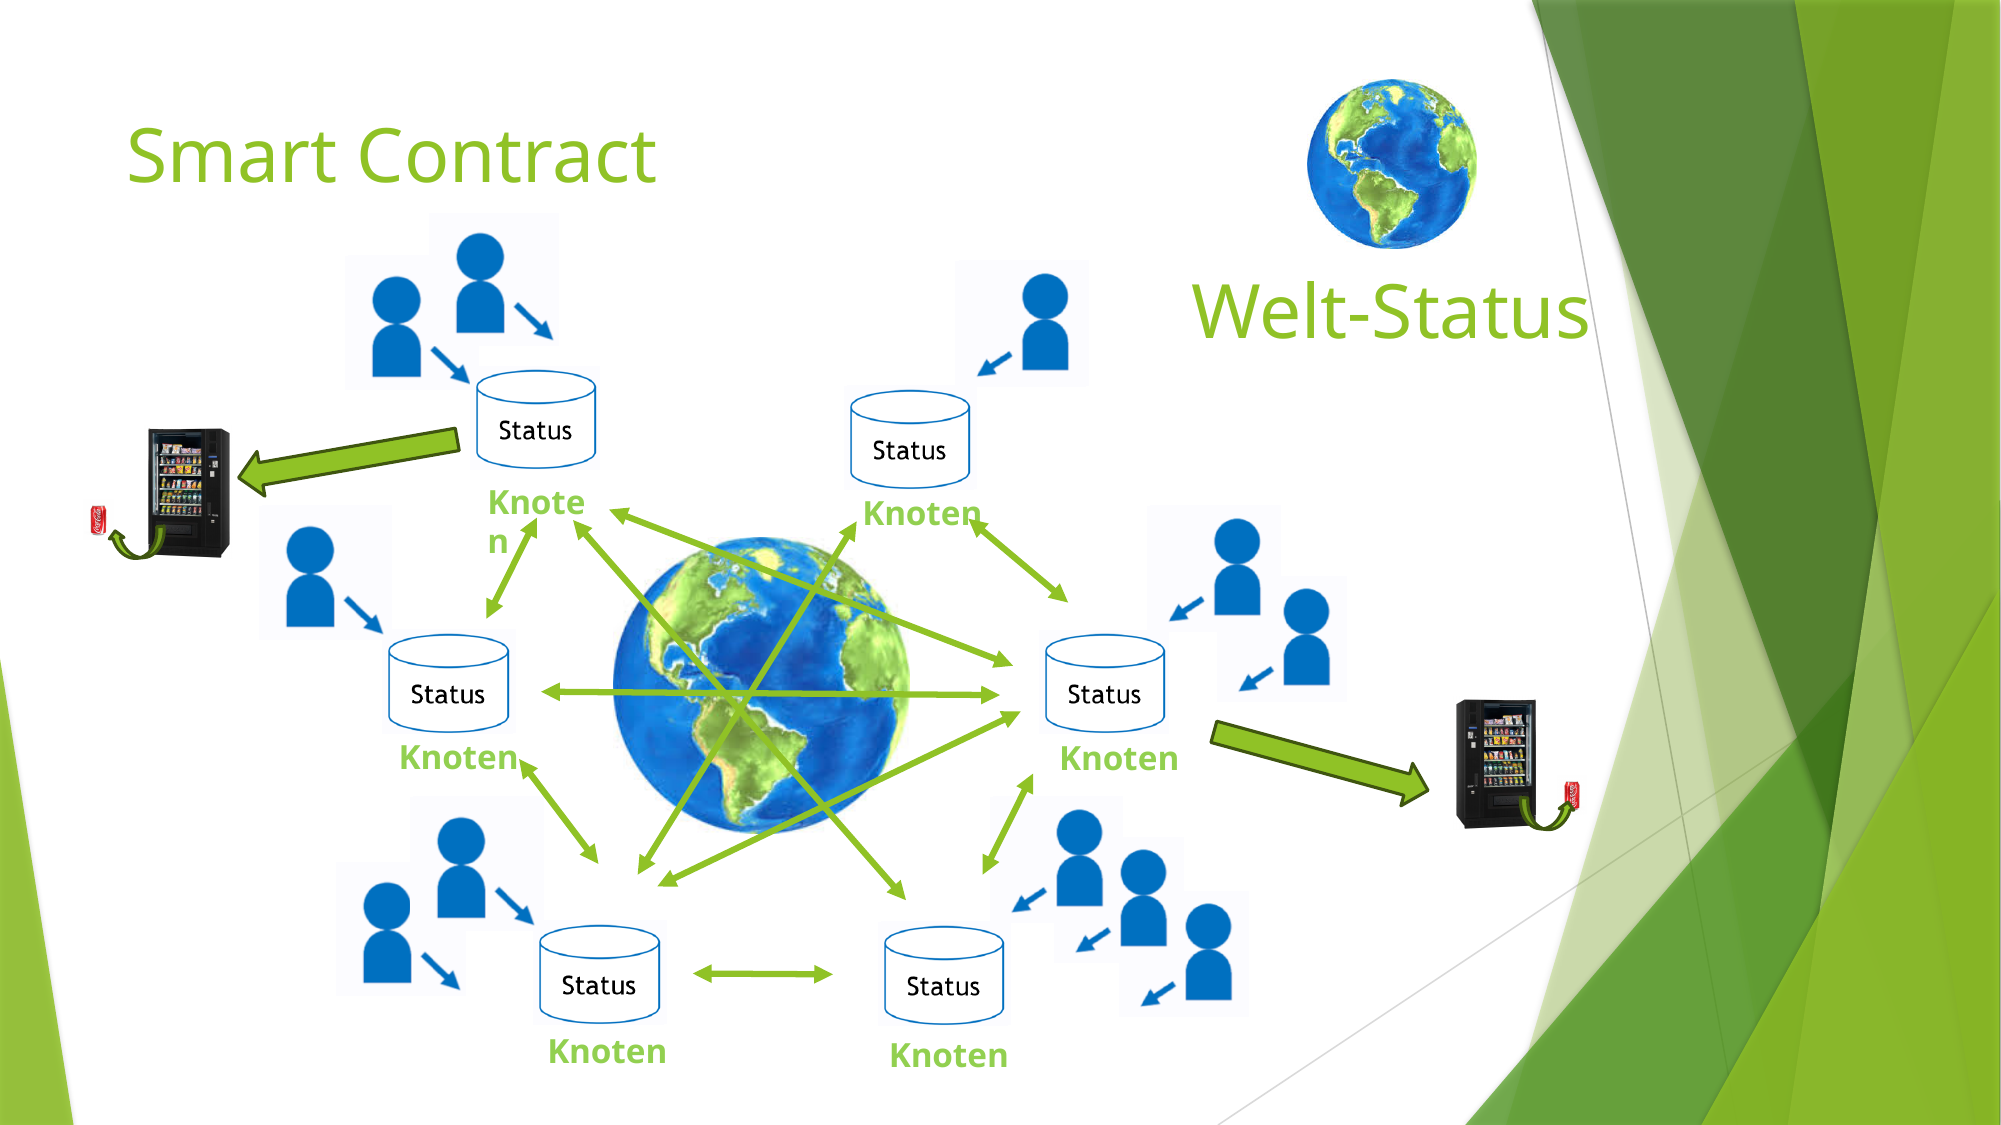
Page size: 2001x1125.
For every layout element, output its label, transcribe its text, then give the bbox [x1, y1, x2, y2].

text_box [82, 424, 460, 559]
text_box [1209, 696, 1587, 830]
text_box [485, 509, 1069, 975]
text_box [258, 212, 1348, 1027]
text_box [397, 480, 1182, 1075]
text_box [1180, 78, 1603, 363]
title Smart Contract [111, 99, 1175, 317]
